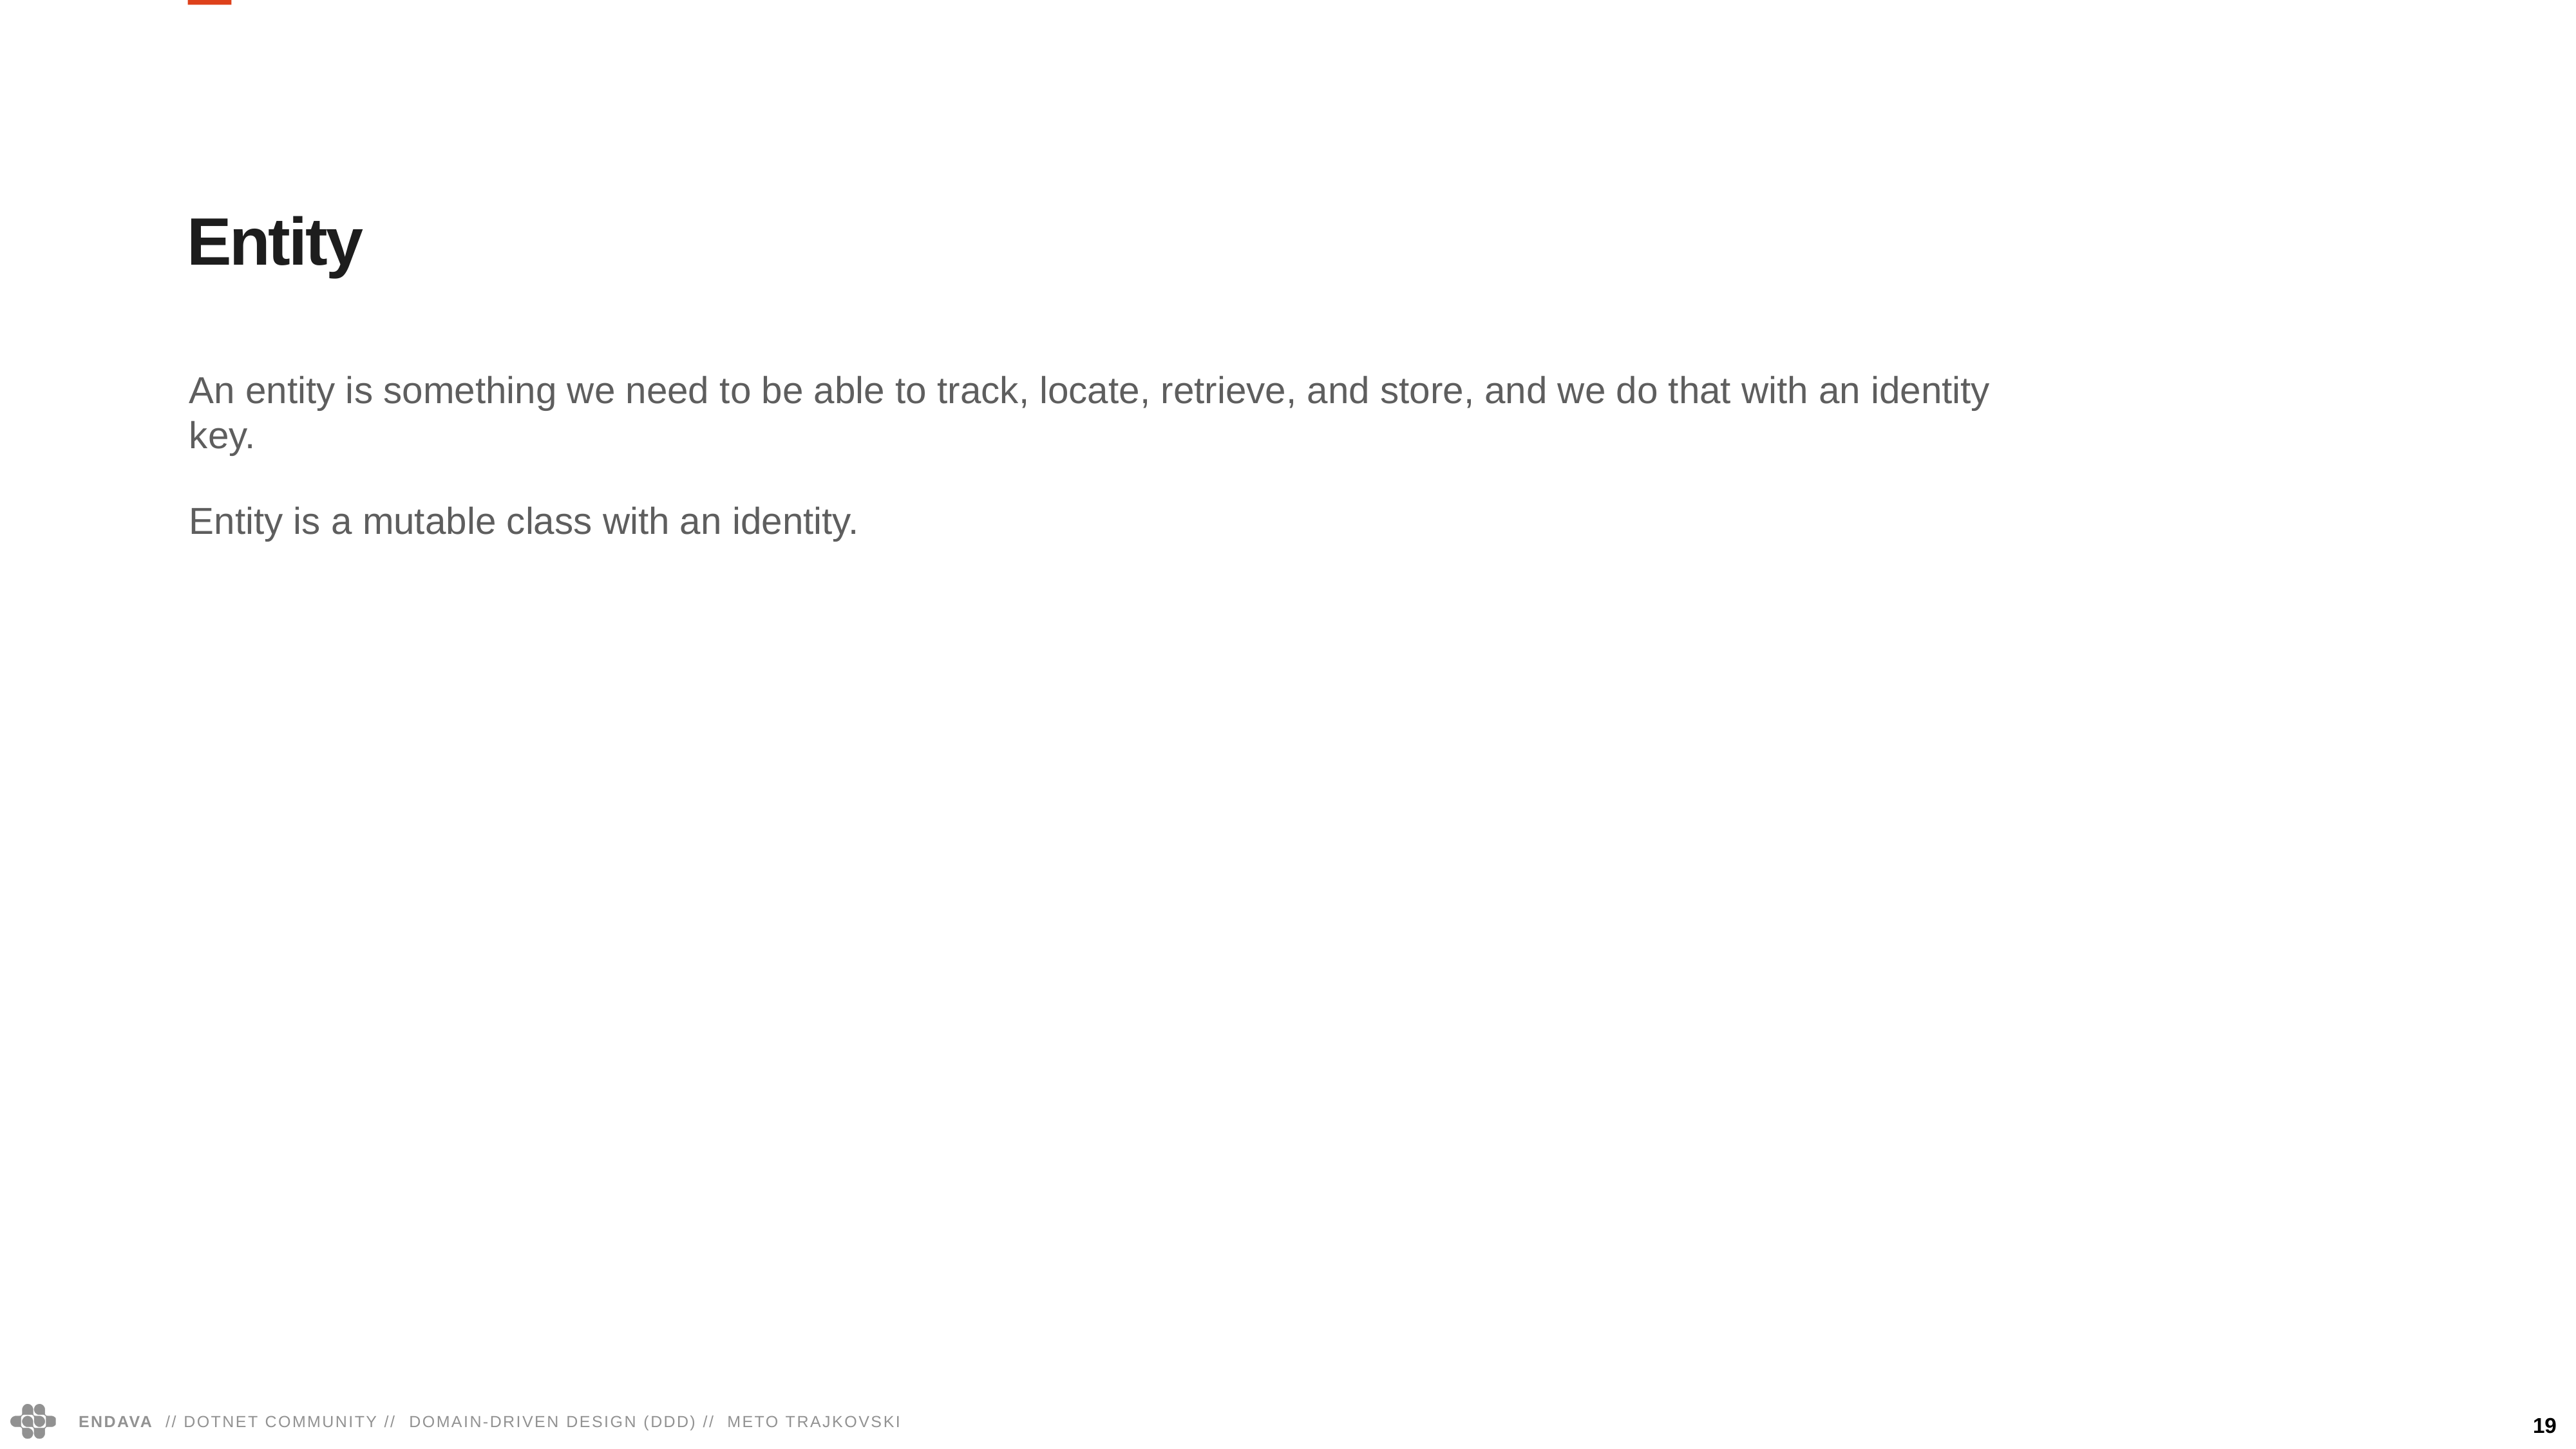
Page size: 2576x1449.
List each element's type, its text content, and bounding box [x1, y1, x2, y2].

text_box An entity is something we need to be able to track, locate, retrieve, and store, and we do that with an identity key. Entity is a mutable class with an identity. [182, 358, 2005, 549]
slide_number 19 [2523, 1403, 2565, 1445]
text_box Entity [181, 208, 1716, 283]
